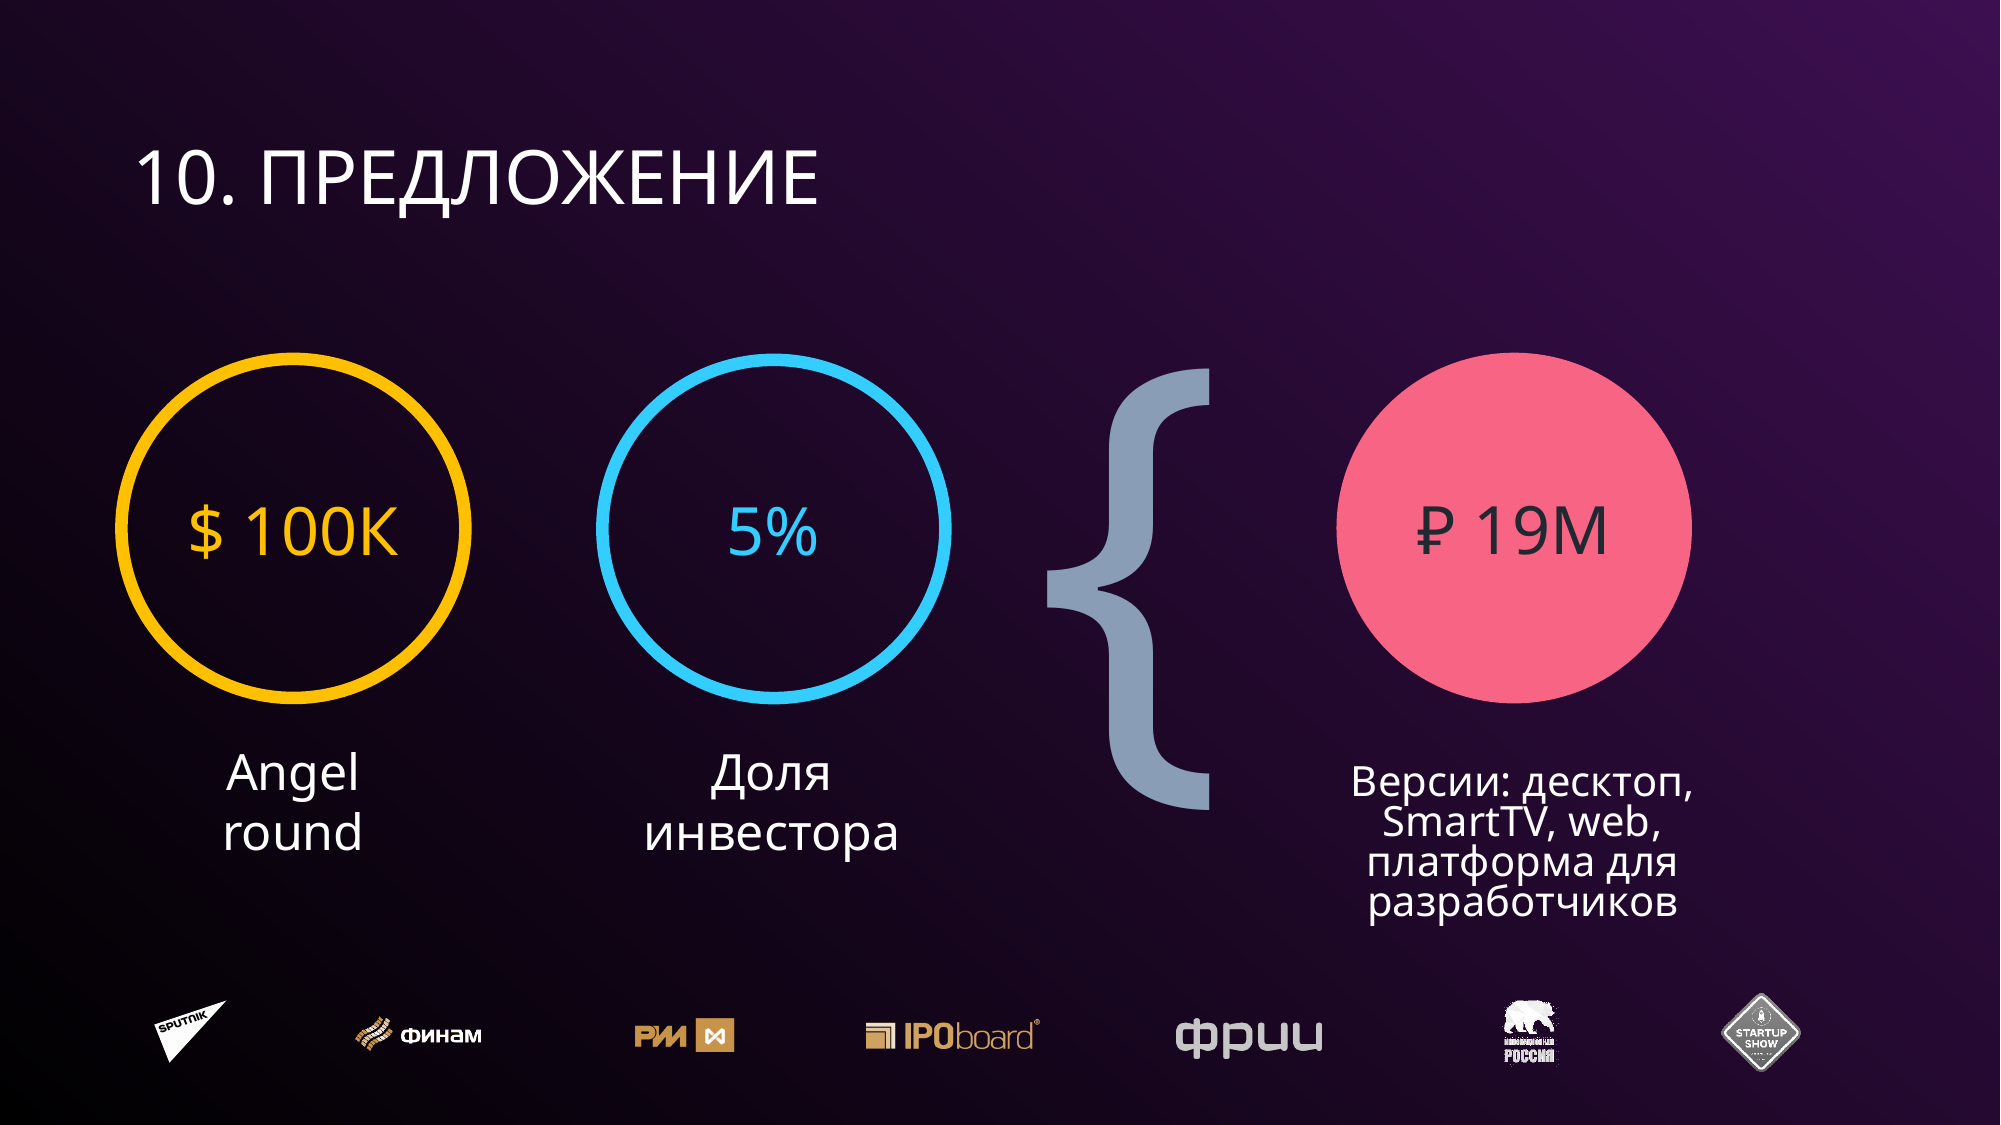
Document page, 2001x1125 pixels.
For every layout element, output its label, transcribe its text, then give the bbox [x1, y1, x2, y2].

text_box ₽ 19М [1341, 357, 1687, 699]
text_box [154, 993, 1801, 1072]
text_box 5% [601, 358, 947, 700]
text_box { [1018, 216, 1335, 839]
text_box 10. ПРЕДЛОЖЕНИЕ [117, 117, 1343, 254]
text_box Angel round [207, 733, 380, 868]
text_box Версии: десктоп, SmartTV, web, платформа для разработчиков [1264, 757, 1782, 933]
text_box $ 100К [120, 357, 467, 700]
text_box Доля инвестора [628, 733, 916, 868]
